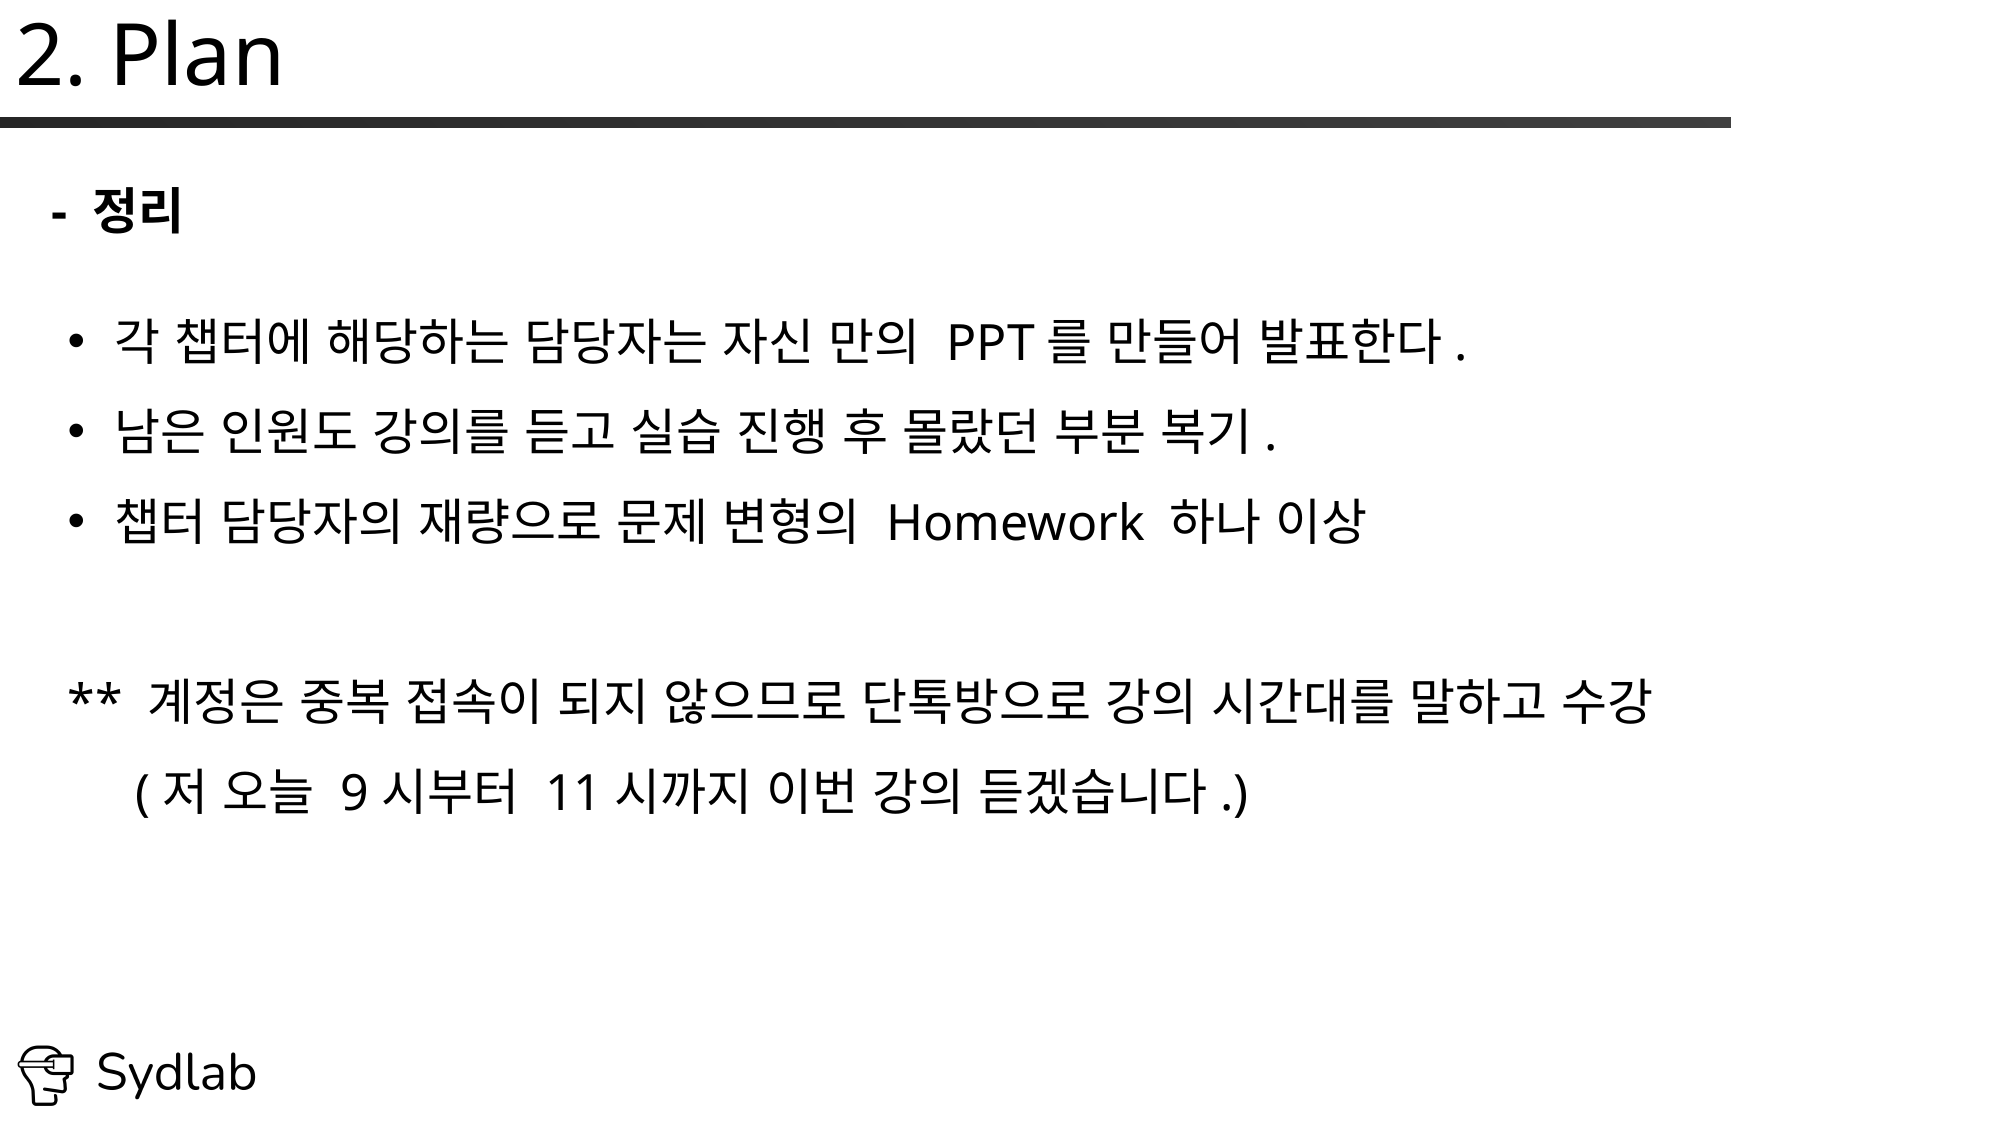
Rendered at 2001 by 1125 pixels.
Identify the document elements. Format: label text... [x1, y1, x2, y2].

picture [0, 1013, 290, 1125]
text_box [0, 116, 1732, 128]
text_box - 정리 [36, 171, 359, 307]
title 2. Plan [0, 3, 1440, 112]
text_box 각 챕터에 해당하는 담당자는 자신 만의 PPT를 만들어 발표한다. 남은 인원도 강의를 듣고 실습 진행 후 몰랐던 부분 복기. 챕터 담당자의 재량으로 문제 변형의 Homework 하나 이상 ** 계정은 중복 접속이 되지 않으므로 단톡방으로 강의 시간대를 말하고 수강 (저 오늘 9시부터 11시까지 이번 강의 듣겠습니다.) [52, 272, 1964, 918]
